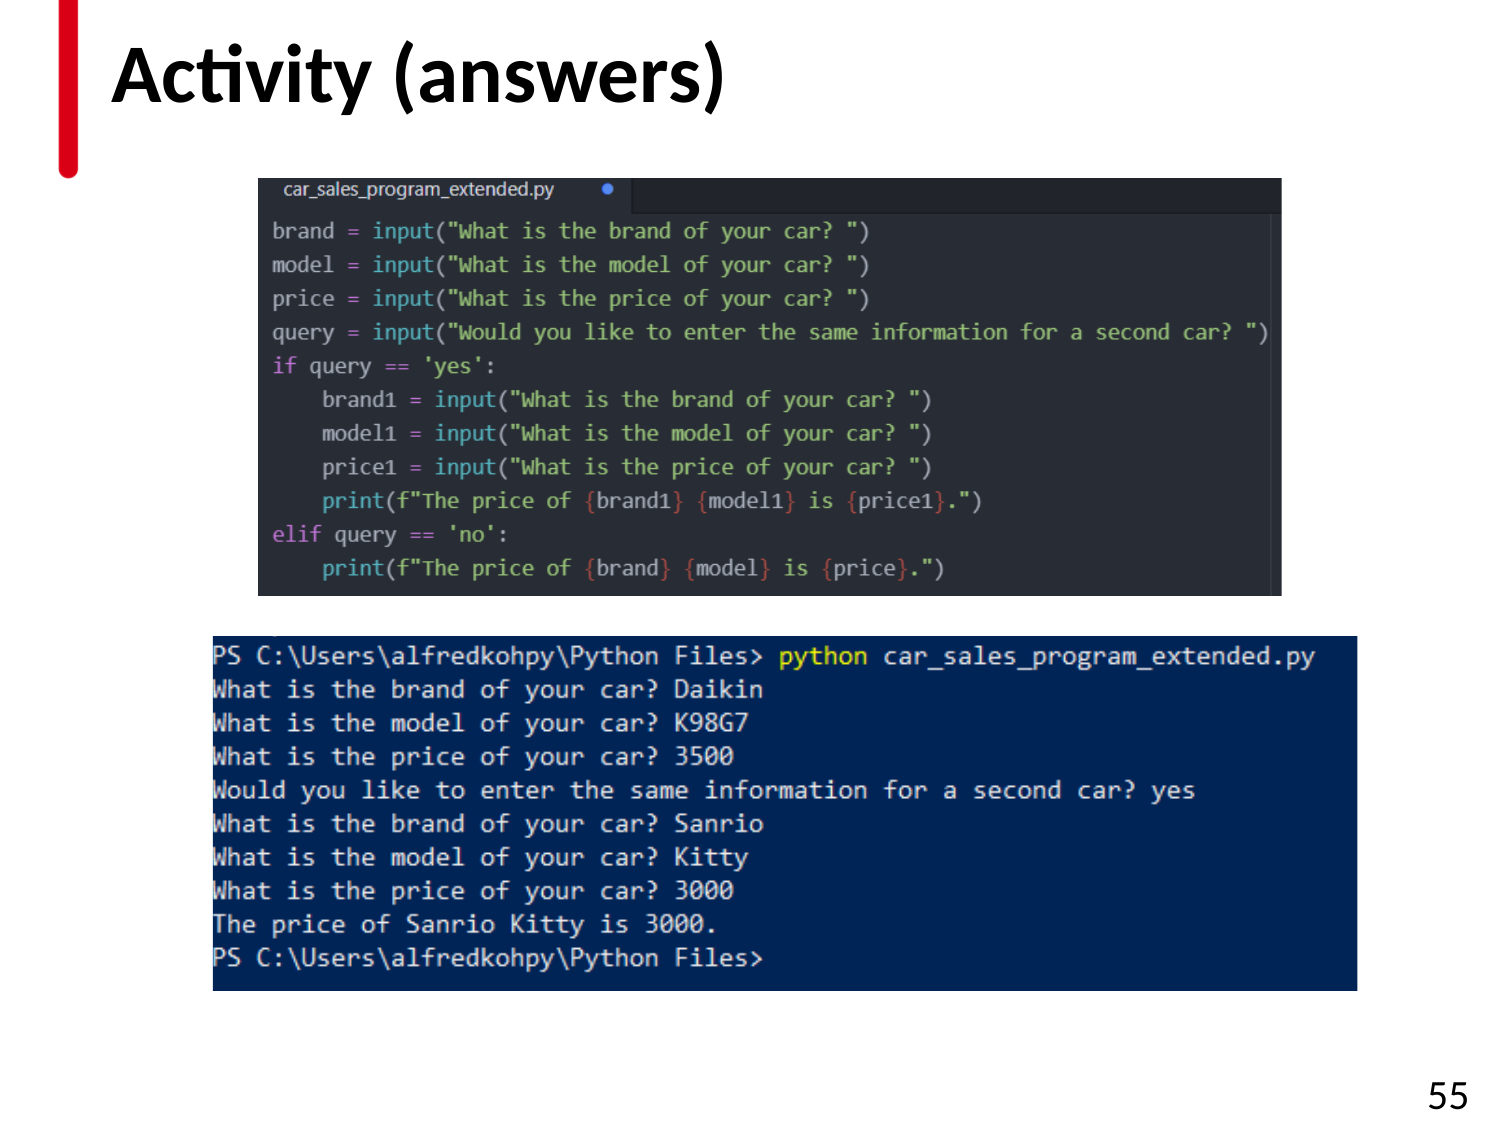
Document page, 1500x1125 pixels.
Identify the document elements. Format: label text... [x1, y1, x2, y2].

picture [57, 0, 81, 200]
picture [257, 178, 1282, 596]
title Activity (answers) [96, 0, 1500, 138]
picture [212, 635, 1358, 991]
